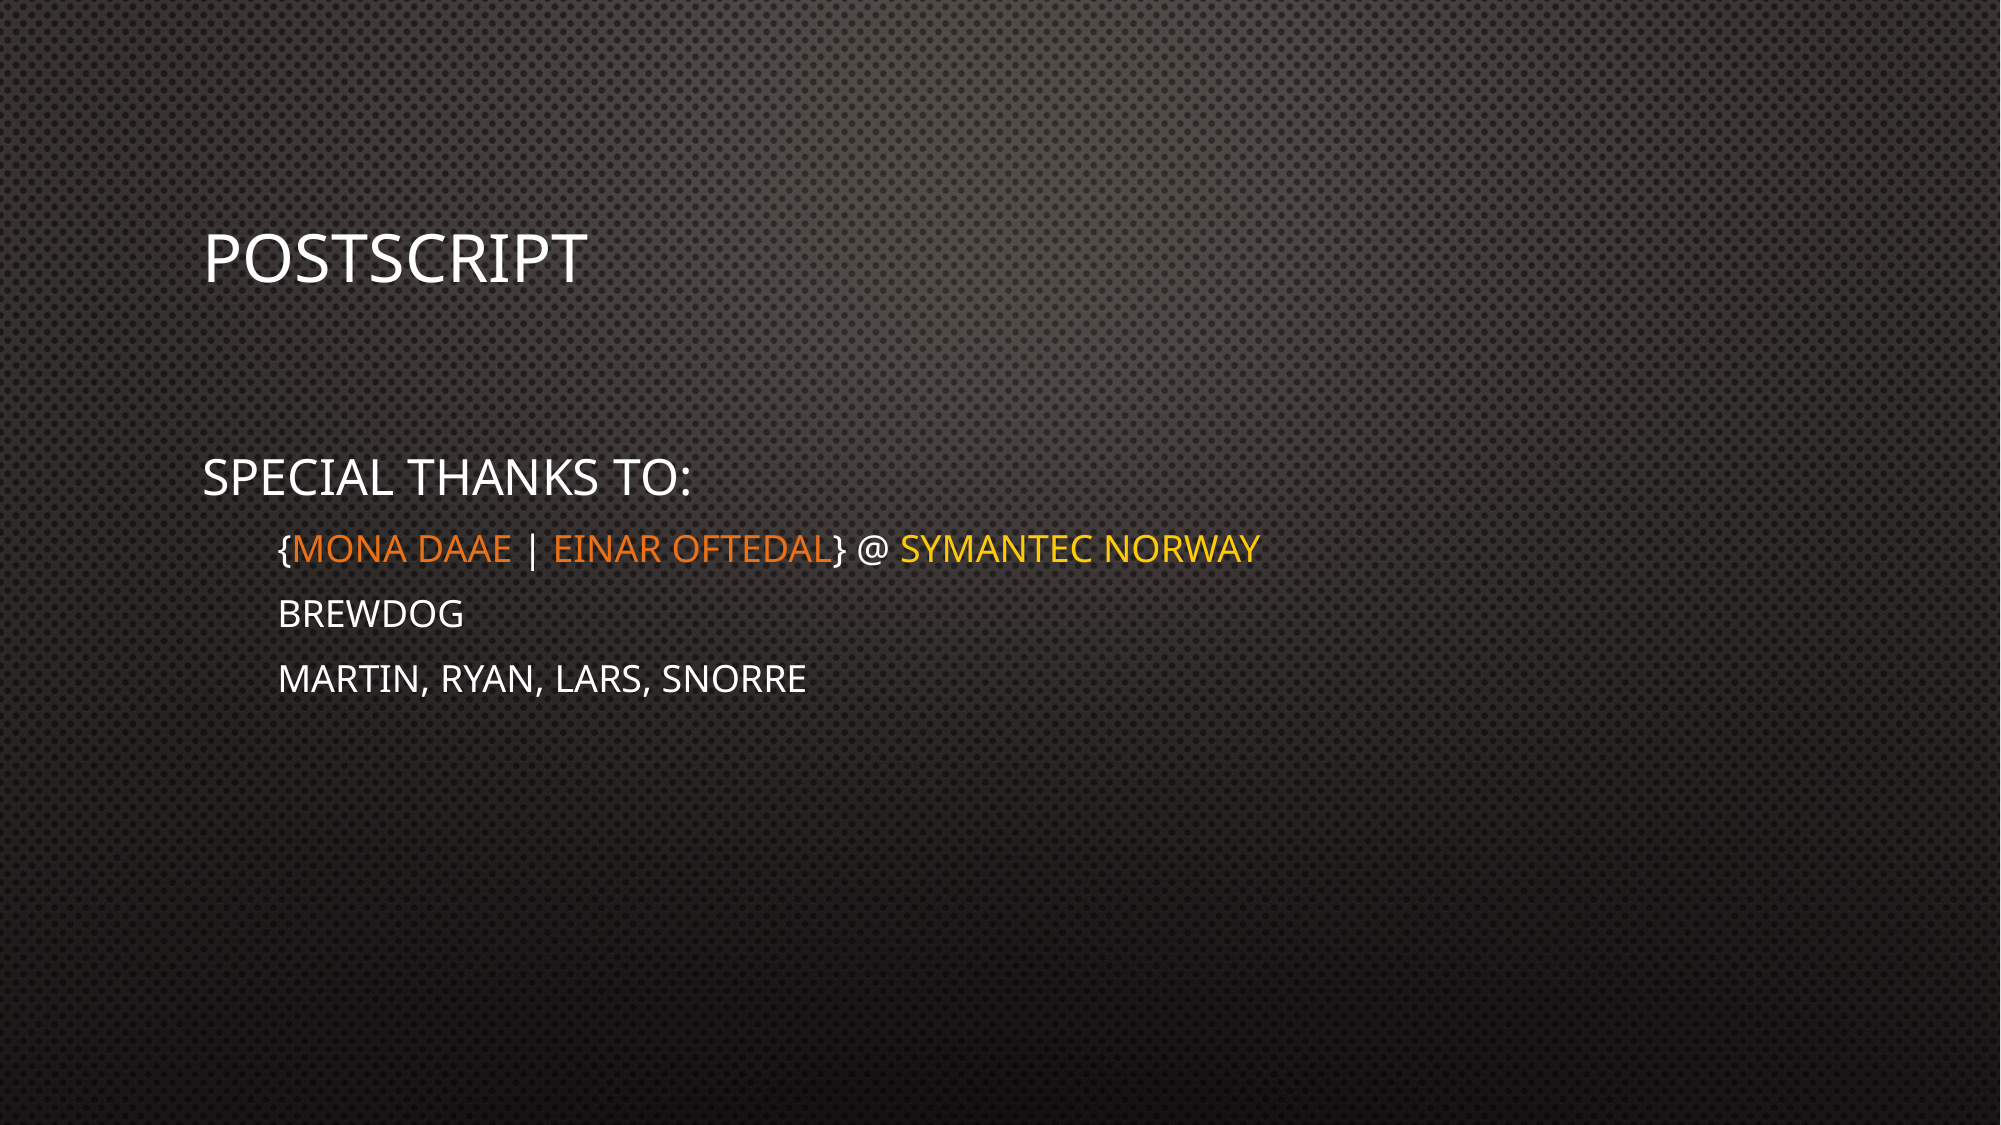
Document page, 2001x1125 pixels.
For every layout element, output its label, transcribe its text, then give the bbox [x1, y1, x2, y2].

title postscript [187, 99, 1813, 413]
list Special thanks to: {Mona Daae | Einar Oftedal} @ Symantec Norway BrewDog Martin, Ryan, Lars, Snorre [187, 437, 1813, 950]
